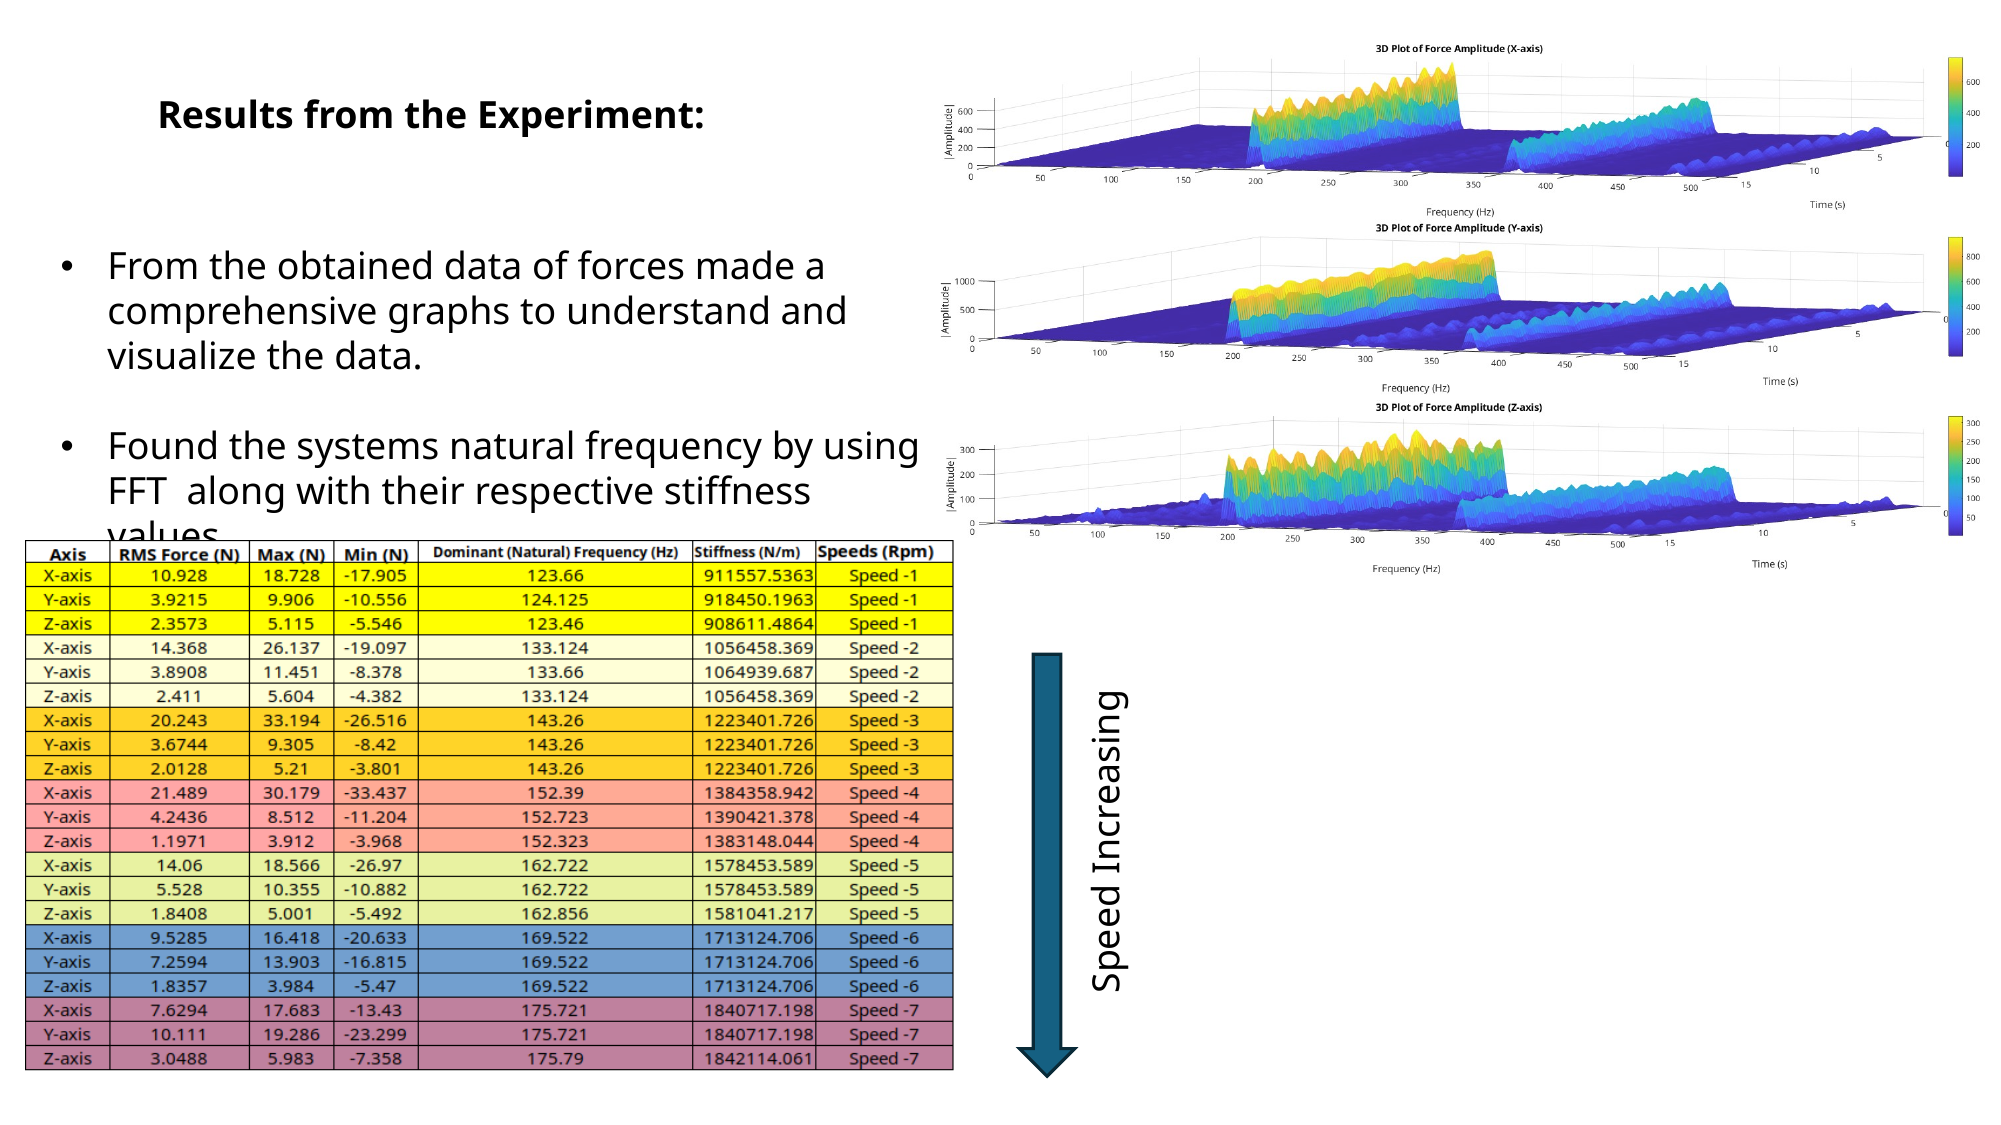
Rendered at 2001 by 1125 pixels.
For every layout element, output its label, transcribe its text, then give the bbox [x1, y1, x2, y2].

text_box From the obtained data of forces made a comprehensive graphs to understand and visualize the data. Found the systems natural frequency by using FFT along with their respective stiffness values. [45, 235, 923, 540]
picture [24, 12, 2001, 1092]
text_box [1015, 652, 1079, 1079]
text_box Results from the Experiment: [142, 83, 745, 144]
text_box Speed Increasing [1074, 614, 1135, 1009]
